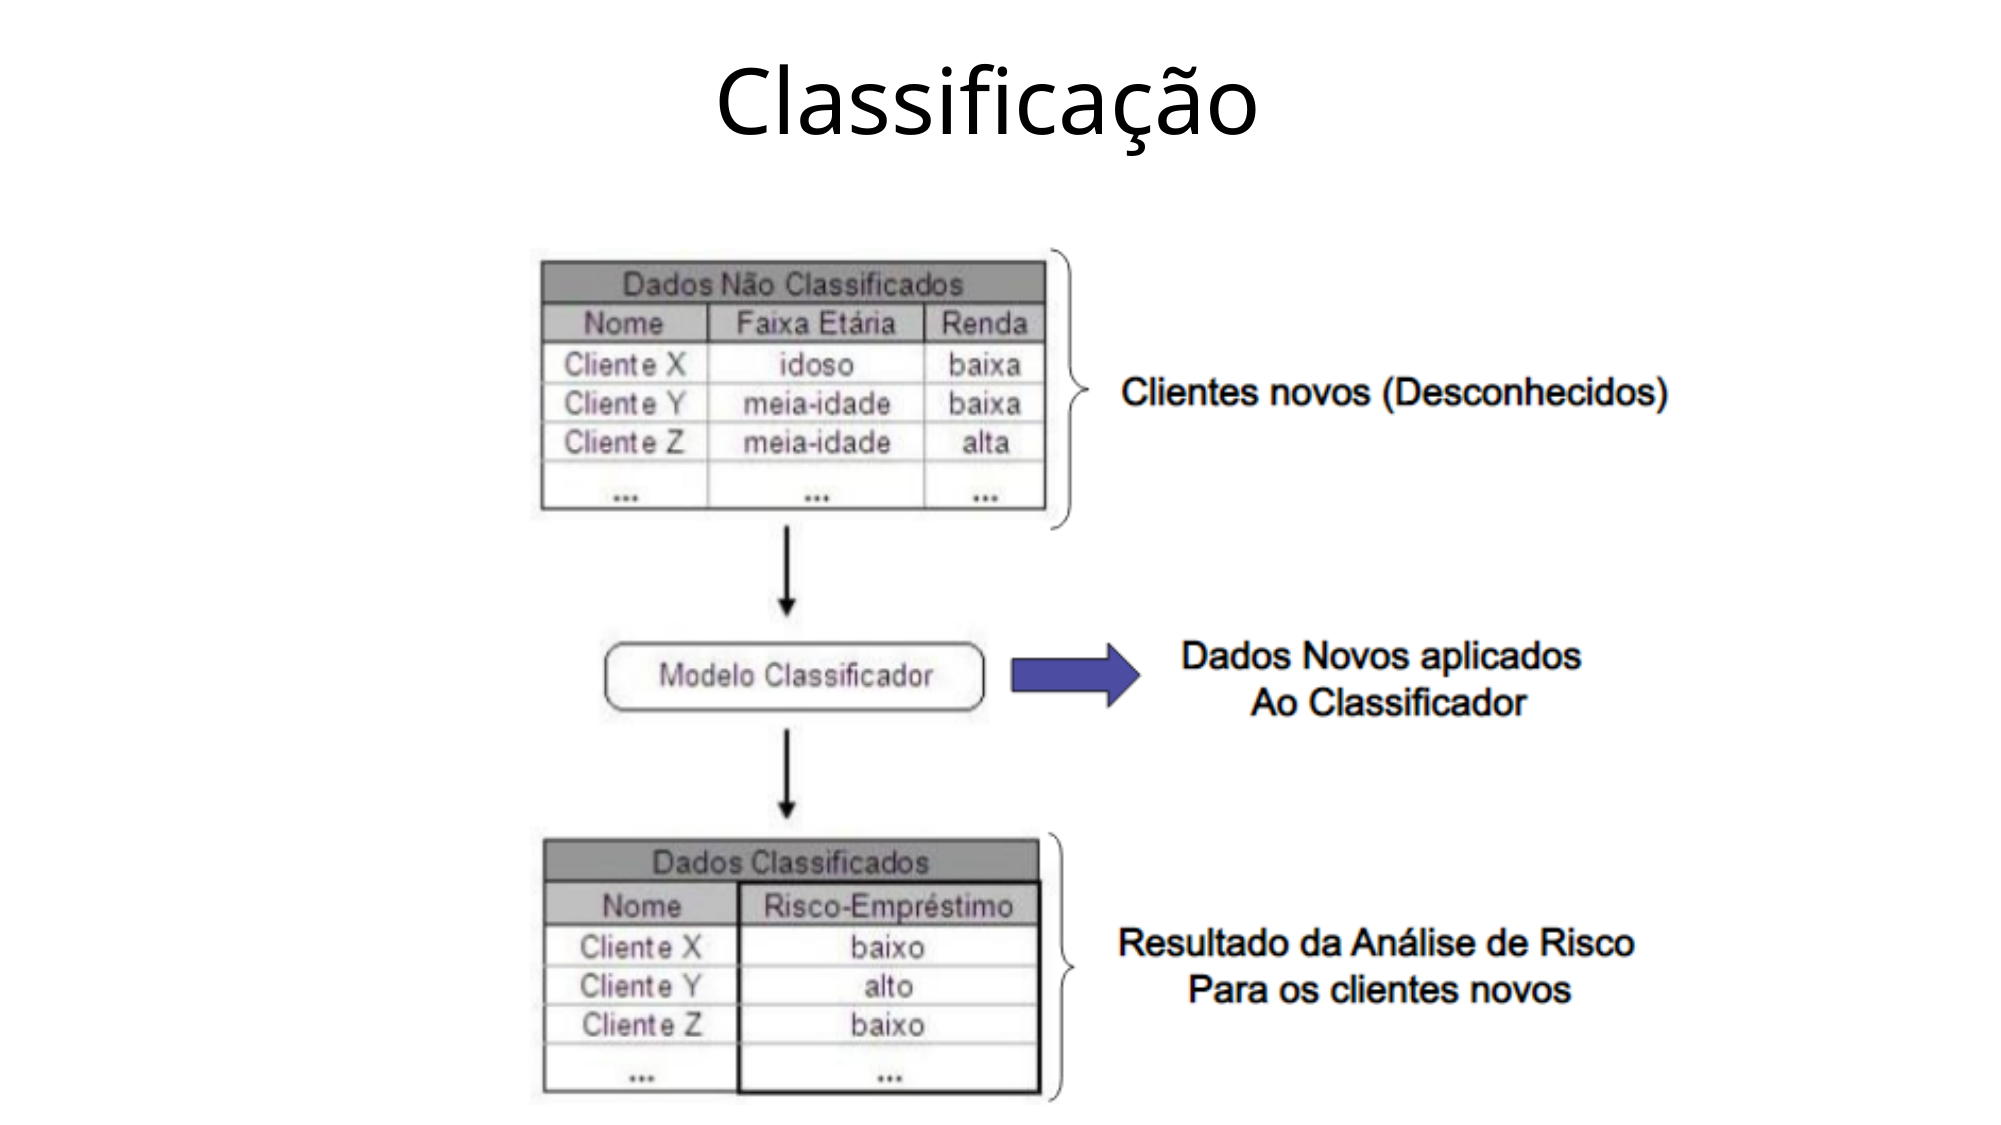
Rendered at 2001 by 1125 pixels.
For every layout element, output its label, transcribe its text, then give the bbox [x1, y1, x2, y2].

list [520, 246, 1686, 1105]
title Classificação [137, 43, 1863, 166]
